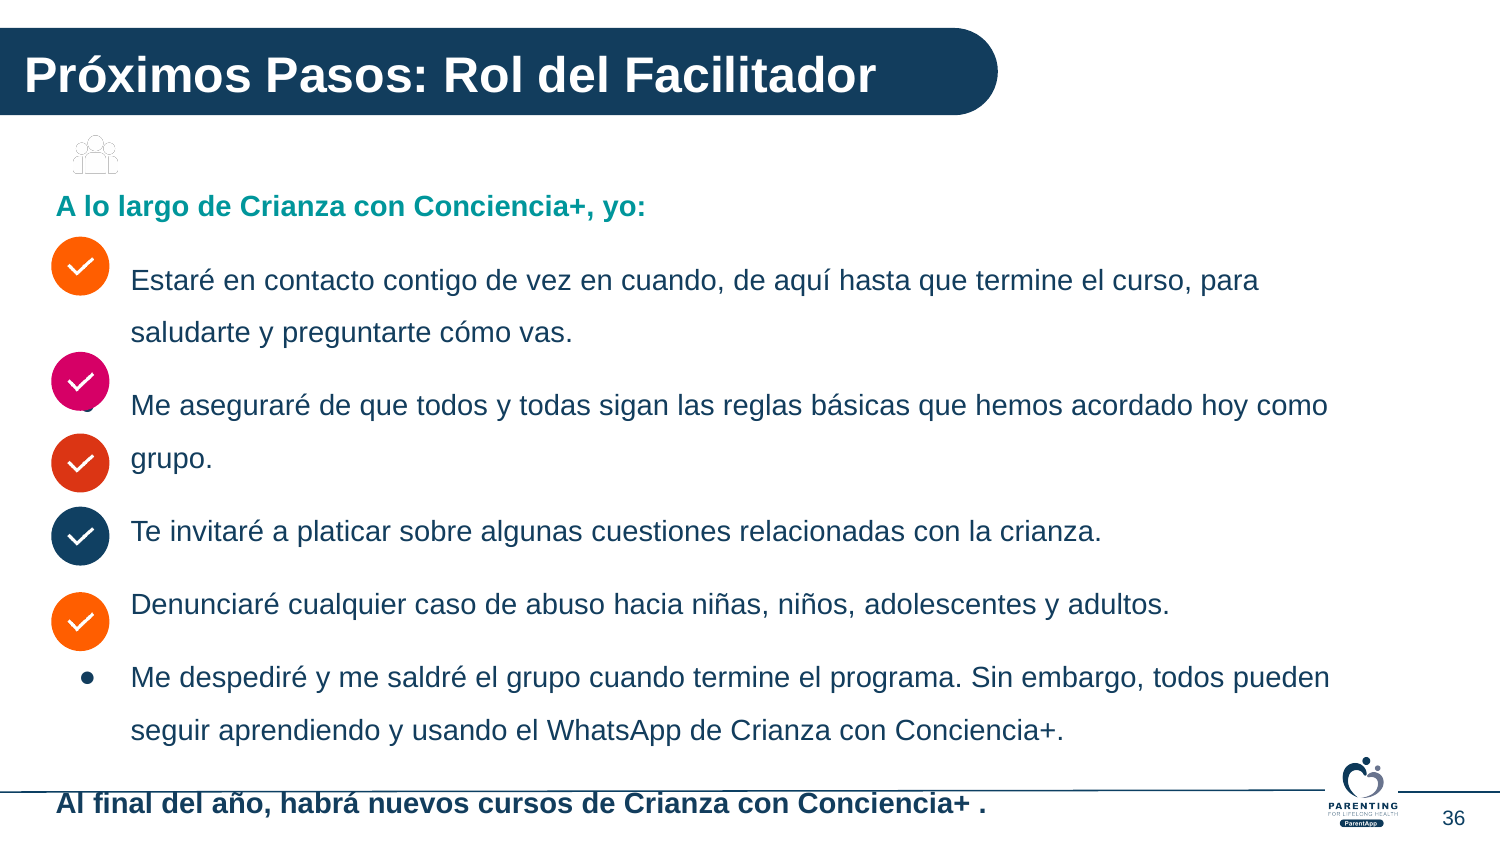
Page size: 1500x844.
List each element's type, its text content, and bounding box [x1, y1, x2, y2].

text_box [0, 27, 978, 116]
picture [1328, 756, 1398, 828]
text_box A lo largo de Crianza con Conciencia+, yo: Estaré en contacto contigo de vez en cuando, de aquí hasta que termine el curso, para saludarte y preguntarte cómo vas. Me aseguraré de que todos y todas sigan las reglas básicas que hemos acordado hoy como grupo. Te invitaré a platicar sobre algunas cuestiones relacionadas con la crianza. Denunciaré cualquier caso de abuso hacia niñas, niños, adolescentes y adultos. Me despediré y me saldré el grupo cuando termine el programa. Sin embargo, todos pueden seguir aprendiendo y usando el WhatsApp de Crianza con Conciencia+. Al final del año, habrá nuevos cursos de Crianza con Conciencia+ . [40, 162, 1368, 827]
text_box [50, 433, 110, 493]
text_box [50, 236, 110, 296]
picture [73, 131, 119, 177]
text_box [50, 506, 110, 566]
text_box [50, 591, 110, 652]
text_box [50, 351, 110, 411]
text_box Próximos Pasos: Rol del Facilitador [9, 35, 1182, 111]
